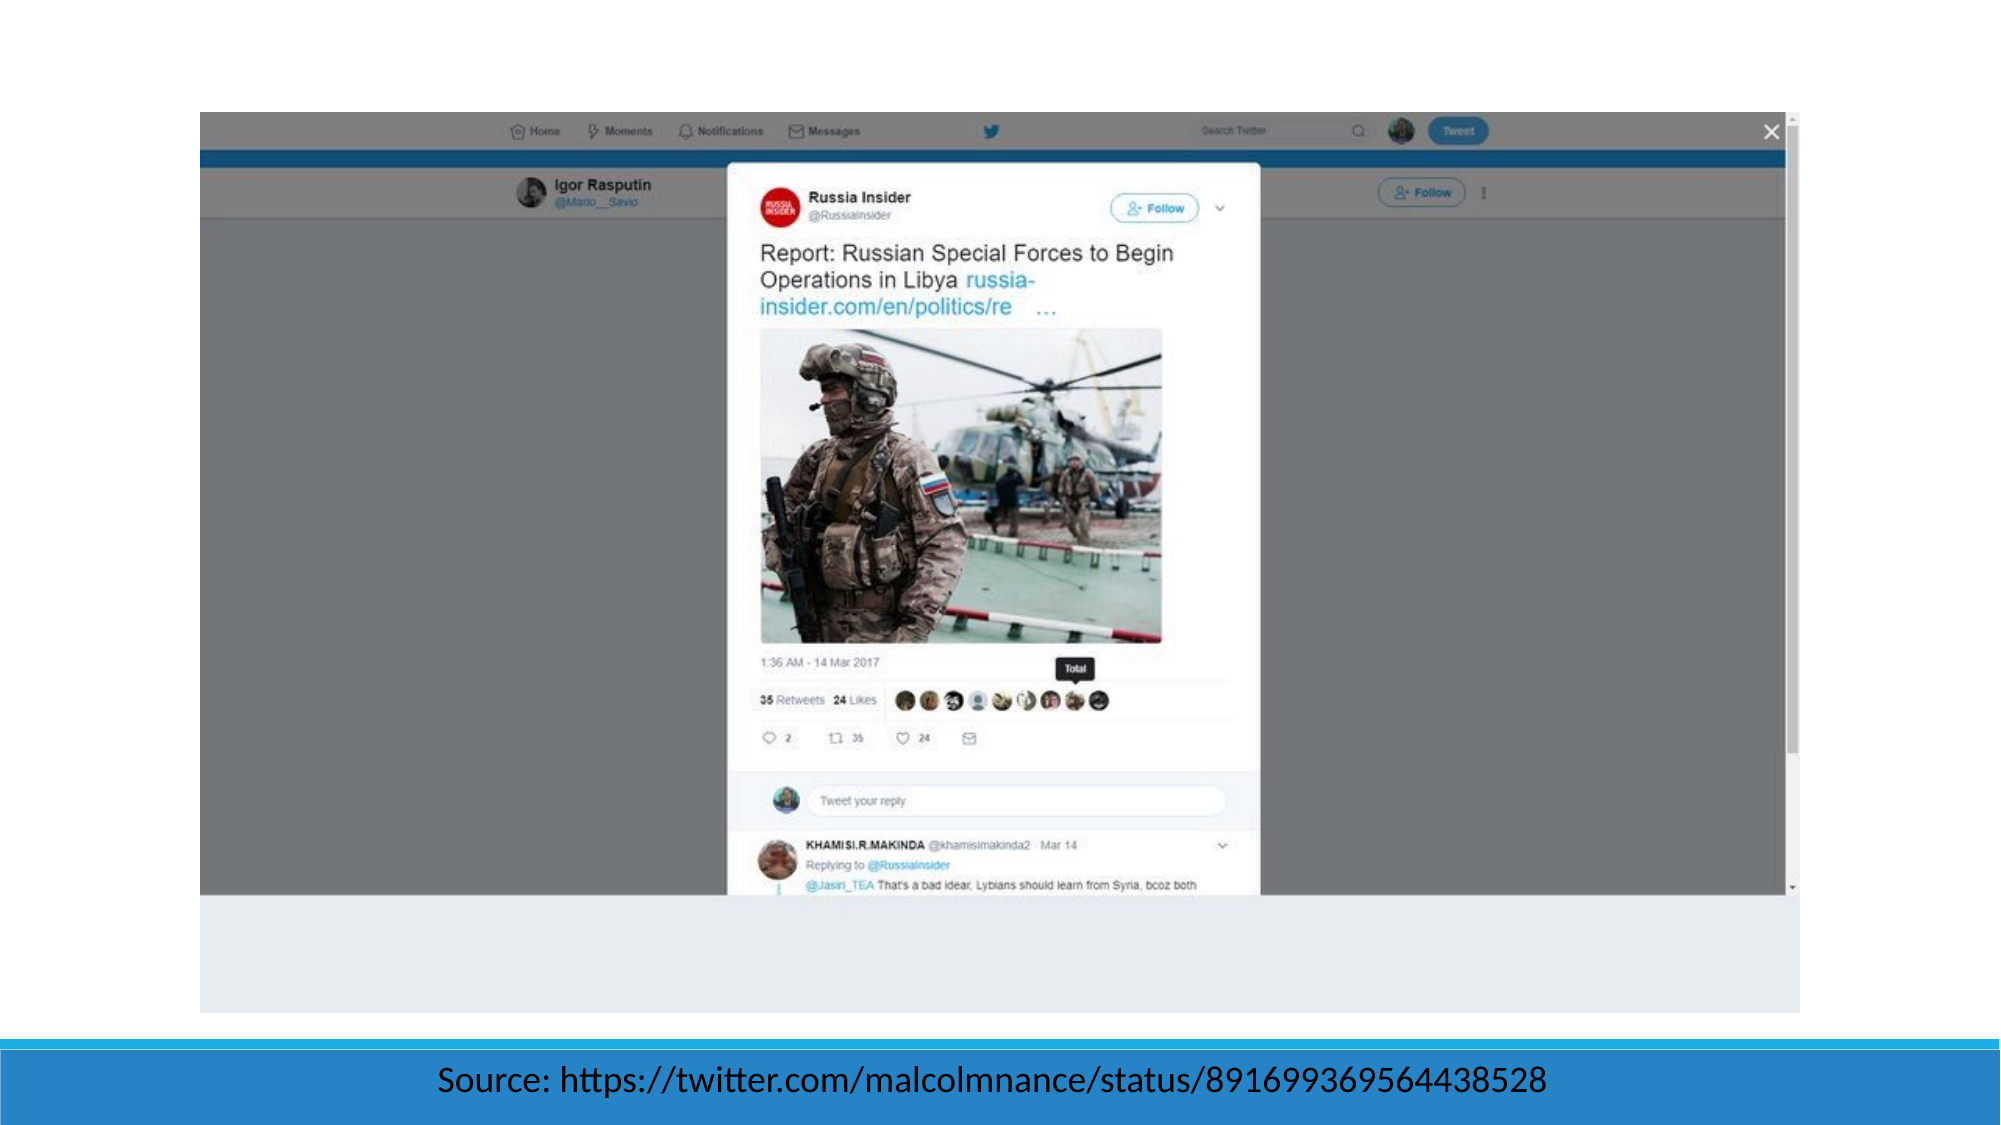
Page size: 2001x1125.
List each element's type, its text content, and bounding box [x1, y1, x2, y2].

picture [199, 111, 1801, 1013]
text_box Source: https://twitter.com/malcolmnance/status/891699369564438528 [423, 1047, 1577, 1107]
